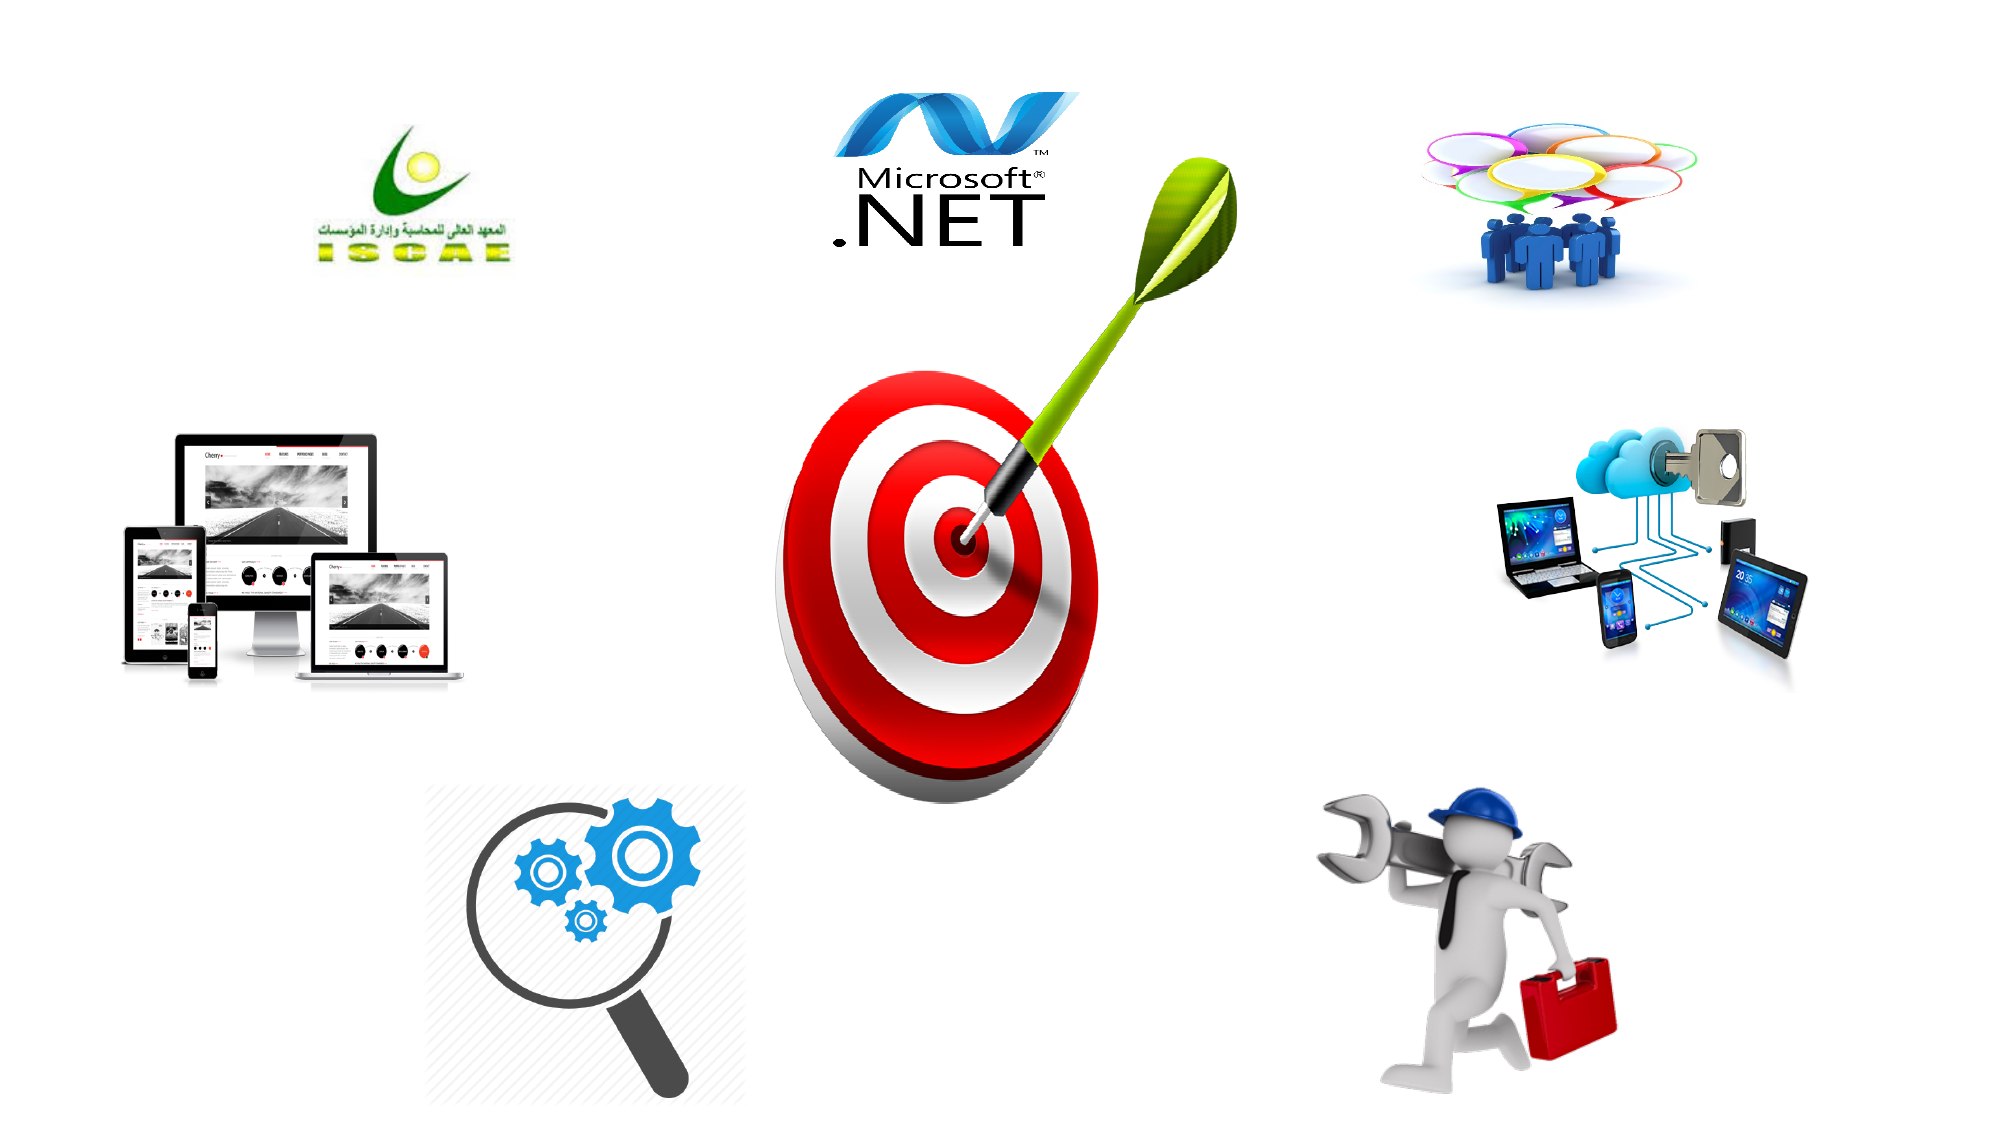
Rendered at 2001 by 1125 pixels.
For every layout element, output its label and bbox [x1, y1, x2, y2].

picture [1396, 118, 1716, 319]
picture [313, 124, 541, 325]
picture [775, 92, 1237, 804]
picture [119, 433, 468, 693]
picture [1491, 417, 1811, 693]
picture [1290, 763, 1652, 1125]
picture [423, 782, 747, 1106]
